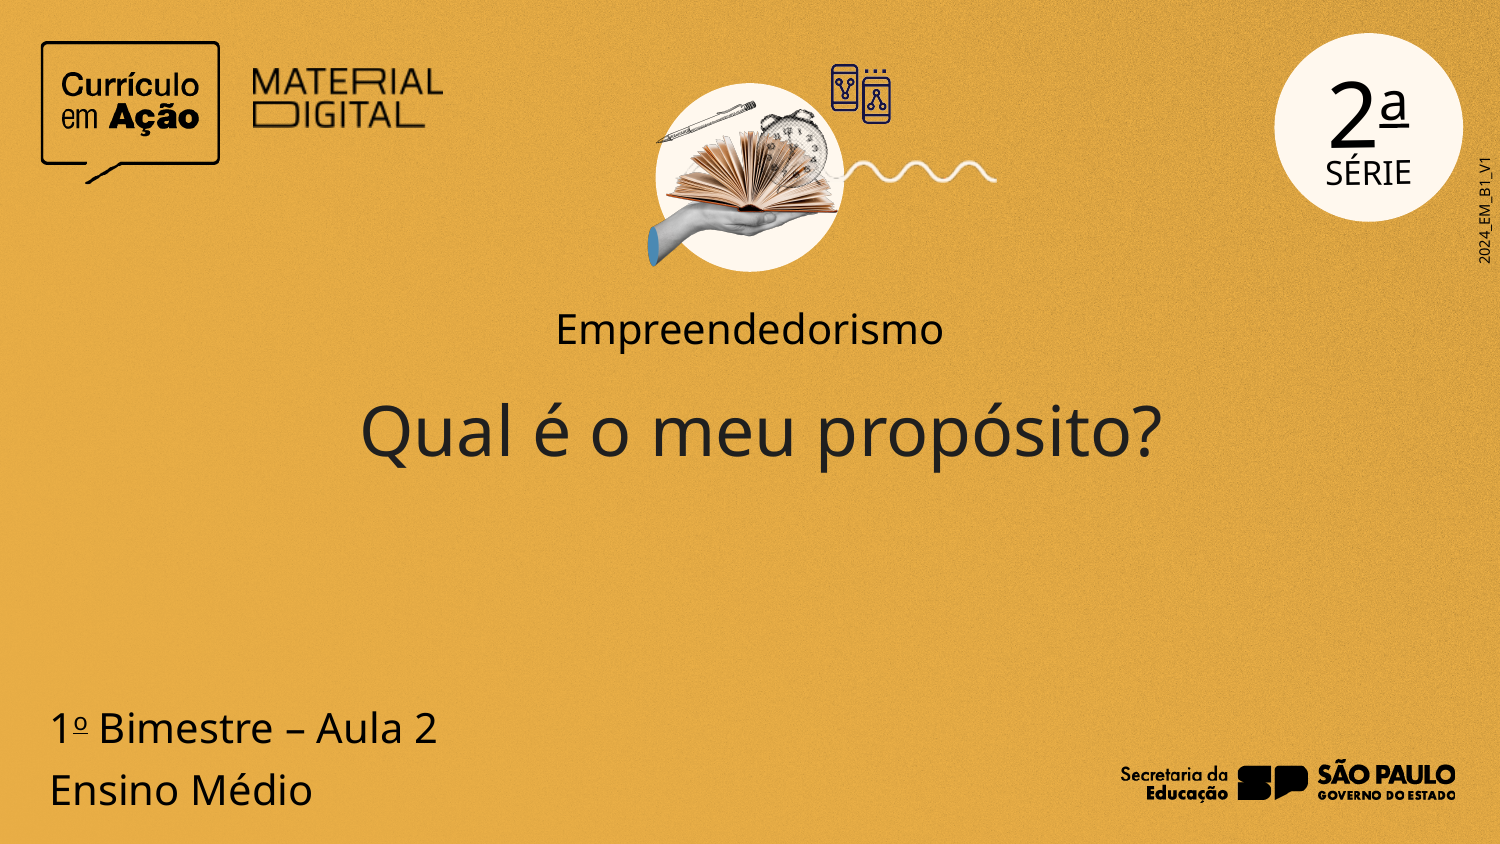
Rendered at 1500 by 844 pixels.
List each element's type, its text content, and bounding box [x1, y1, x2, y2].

text_box 1o Bimestre – Aula 2 Ensino Médio [34, 698, 507, 821]
picture [0, 0, 1500, 844]
text_box Qual é o meu propósito? [74, 326, 1449, 518]
text_box Empreendedorismo [63, 304, 1437, 361]
text_box 2a [1288, 69, 1448, 153]
